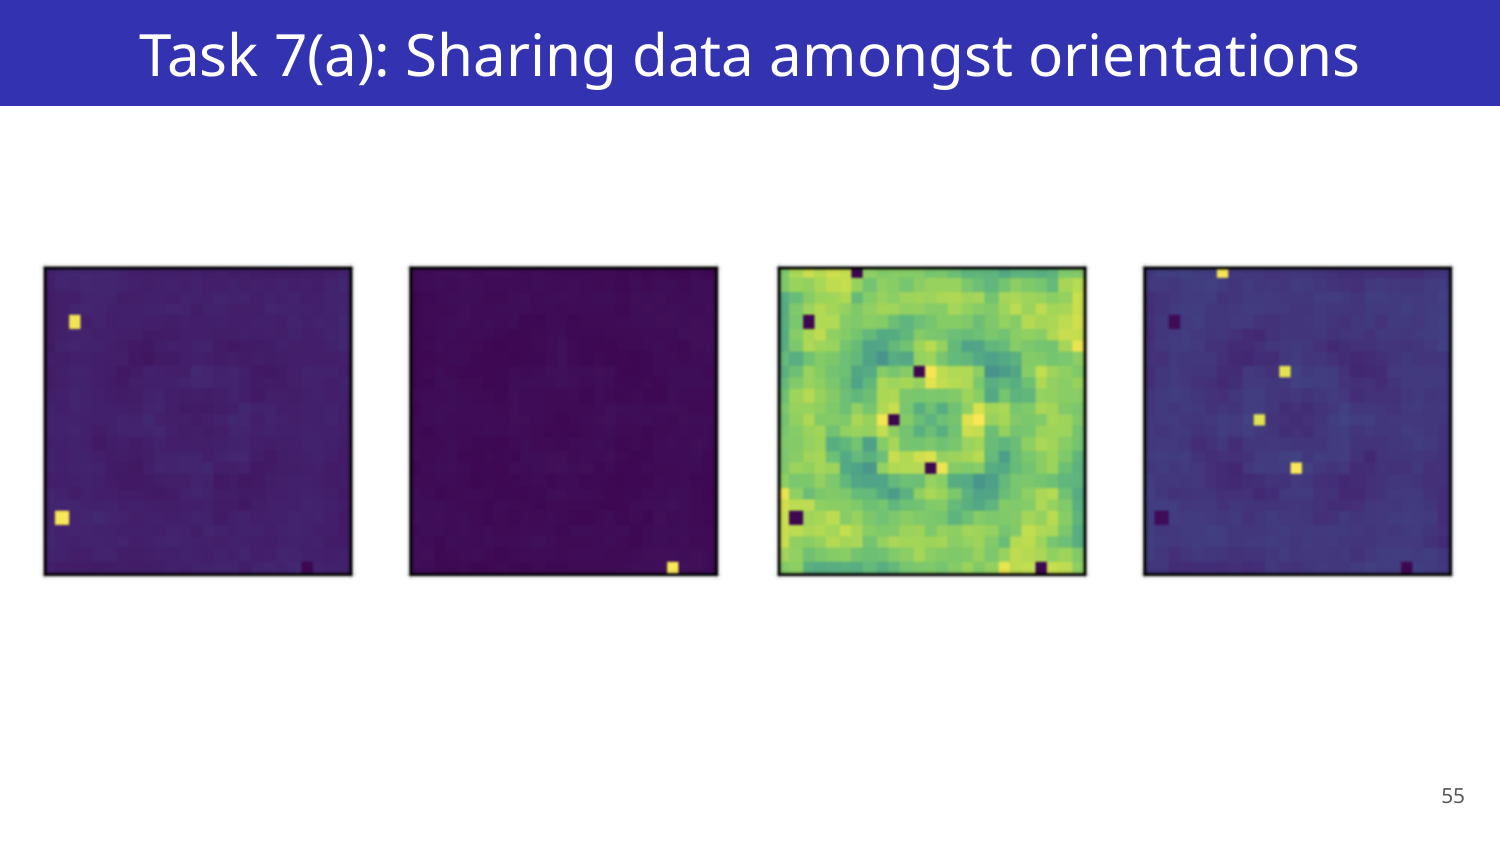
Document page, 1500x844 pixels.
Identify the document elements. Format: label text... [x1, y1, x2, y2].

slide_number 55 [1389, 764, 1480, 830]
title Task 7(a): Sharing data amongst orientations [0, 0, 1500, 106]
picture [24, 244, 1476, 599]
